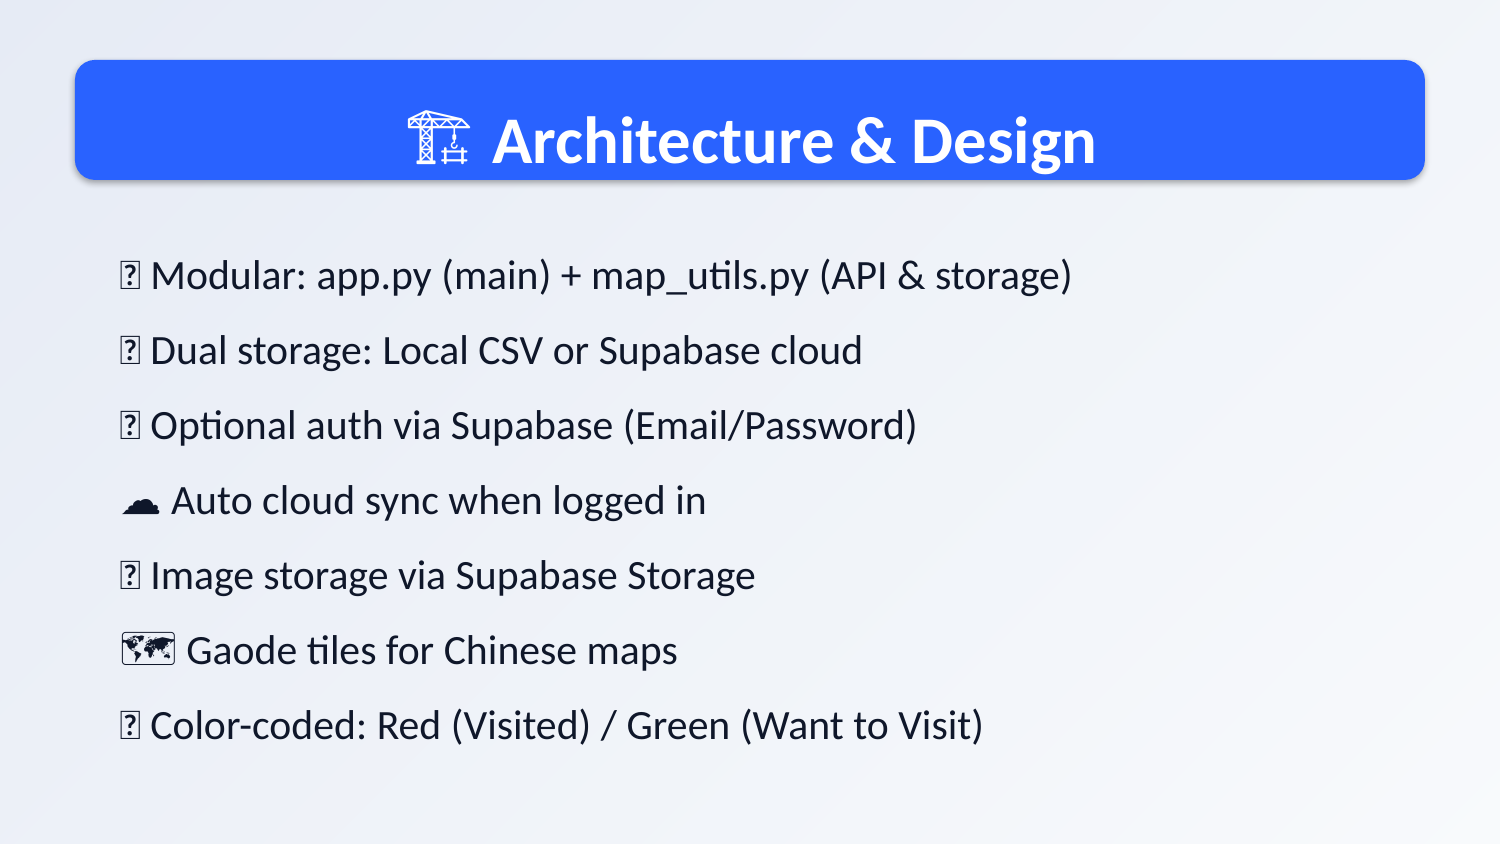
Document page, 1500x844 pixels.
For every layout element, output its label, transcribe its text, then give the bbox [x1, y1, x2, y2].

text_box [0, 0, 1500, 844]
text_box 🏗️ Architecture & Design [386, 89, 1114, 185]
text_box [74, 59, 1426, 181]
text_box 📁 Modular: app.py (main) + map_utils.py (API & storage) 💾 Dual storage: Local CSV or Supabase cloud 🔐 Optional auth via Supabase (Email/Password) ☁️ Auto cloud sync when logged in 📸 Image storage via Supabase Storage 🗺️ Gaode tiles for Chinese maps 🎨 Color-coded: Red (Visited) / Green (Want to Visit) [104, 240, 1395, 755]
